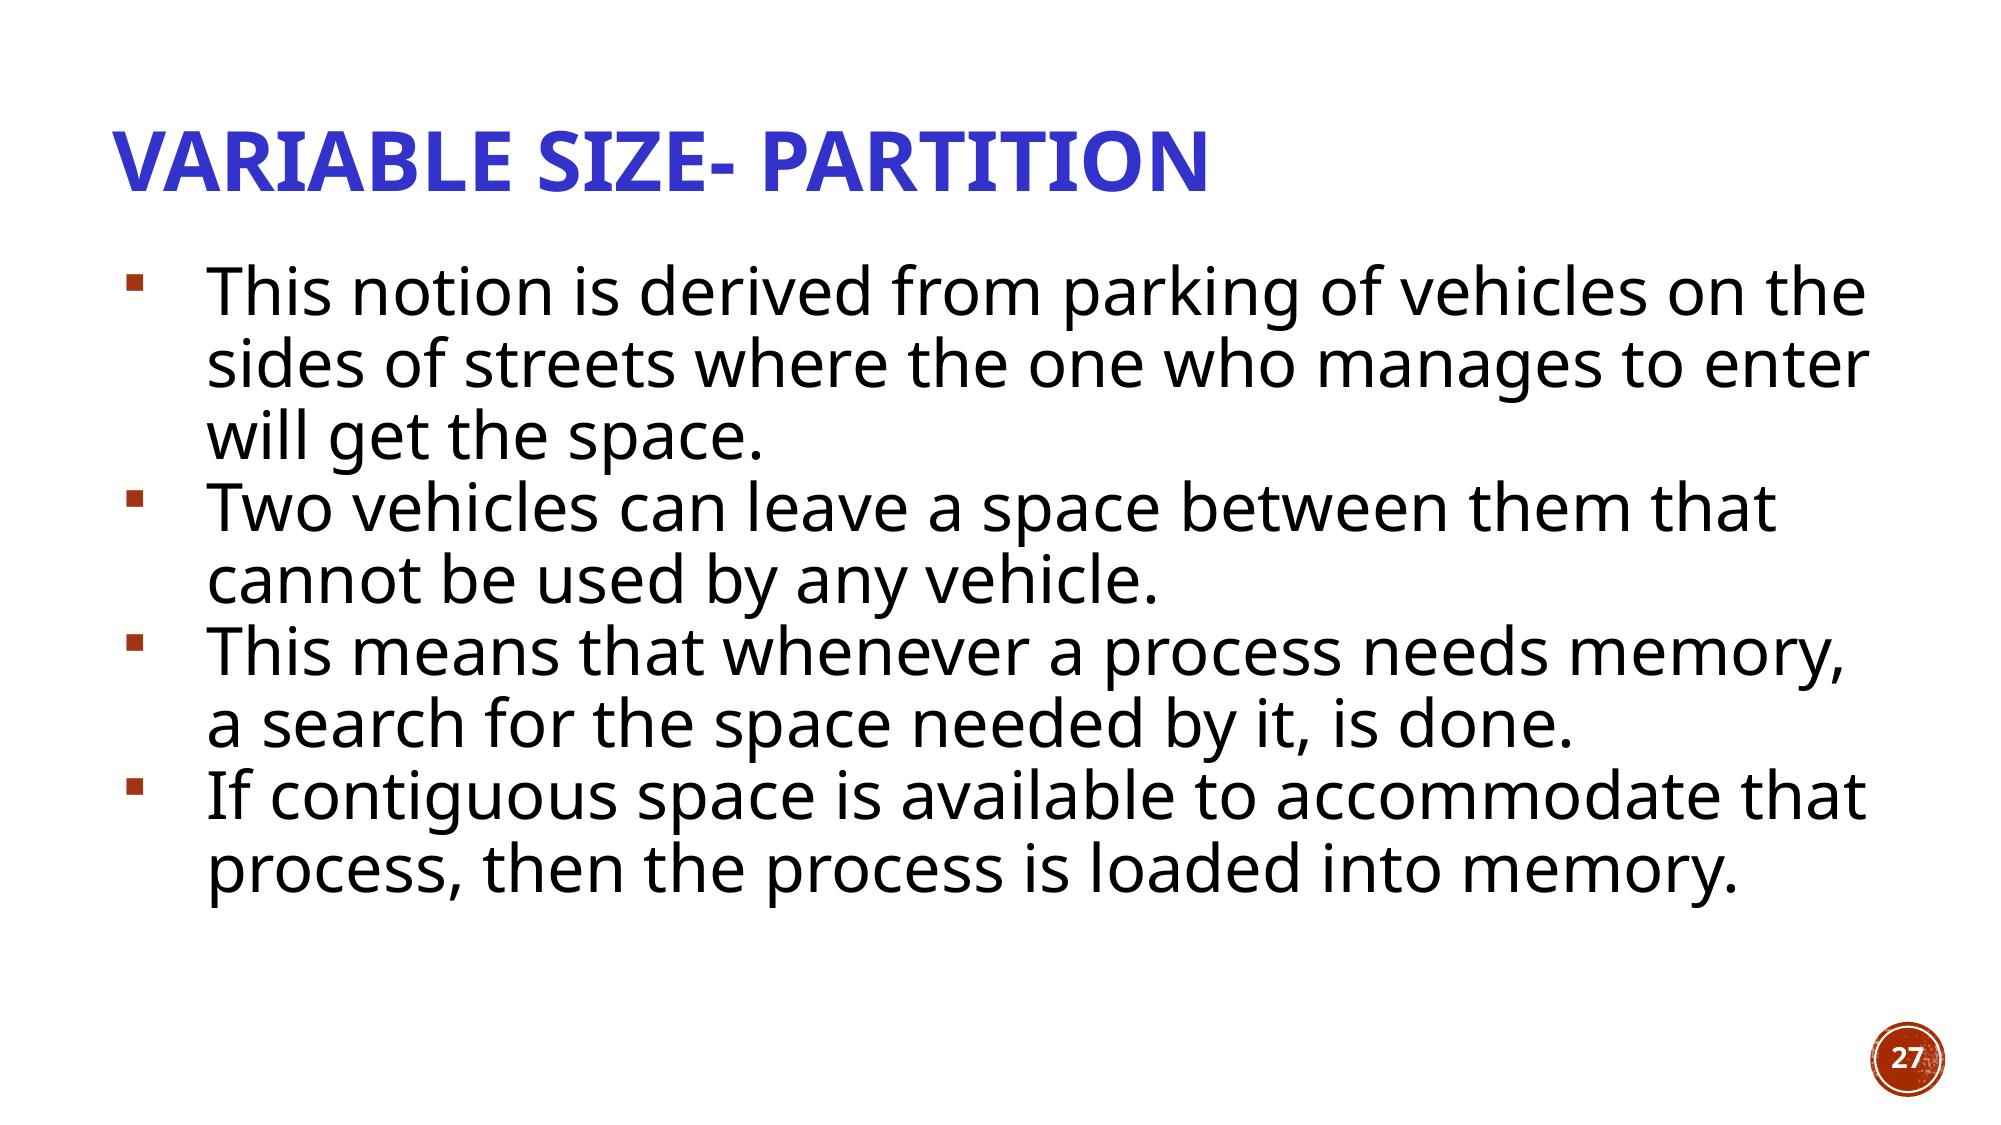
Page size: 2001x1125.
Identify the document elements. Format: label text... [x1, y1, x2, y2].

list This notion is derived from parking of vehicles on the sides of streets where the one who manages to enter will get the space. Two vehicles can leave a space between them that cannot be used by any vehicle. This means that whenever a process needs memory, a search for the space needed by it, is done. If contiguous space is available to accommodate that process, then the process is loaded into memory. [97, 250, 1905, 1089]
title Variable size- partition [97, 79, 1905, 250]
slide_number 27 [1855, 1028, 1961, 1089]
